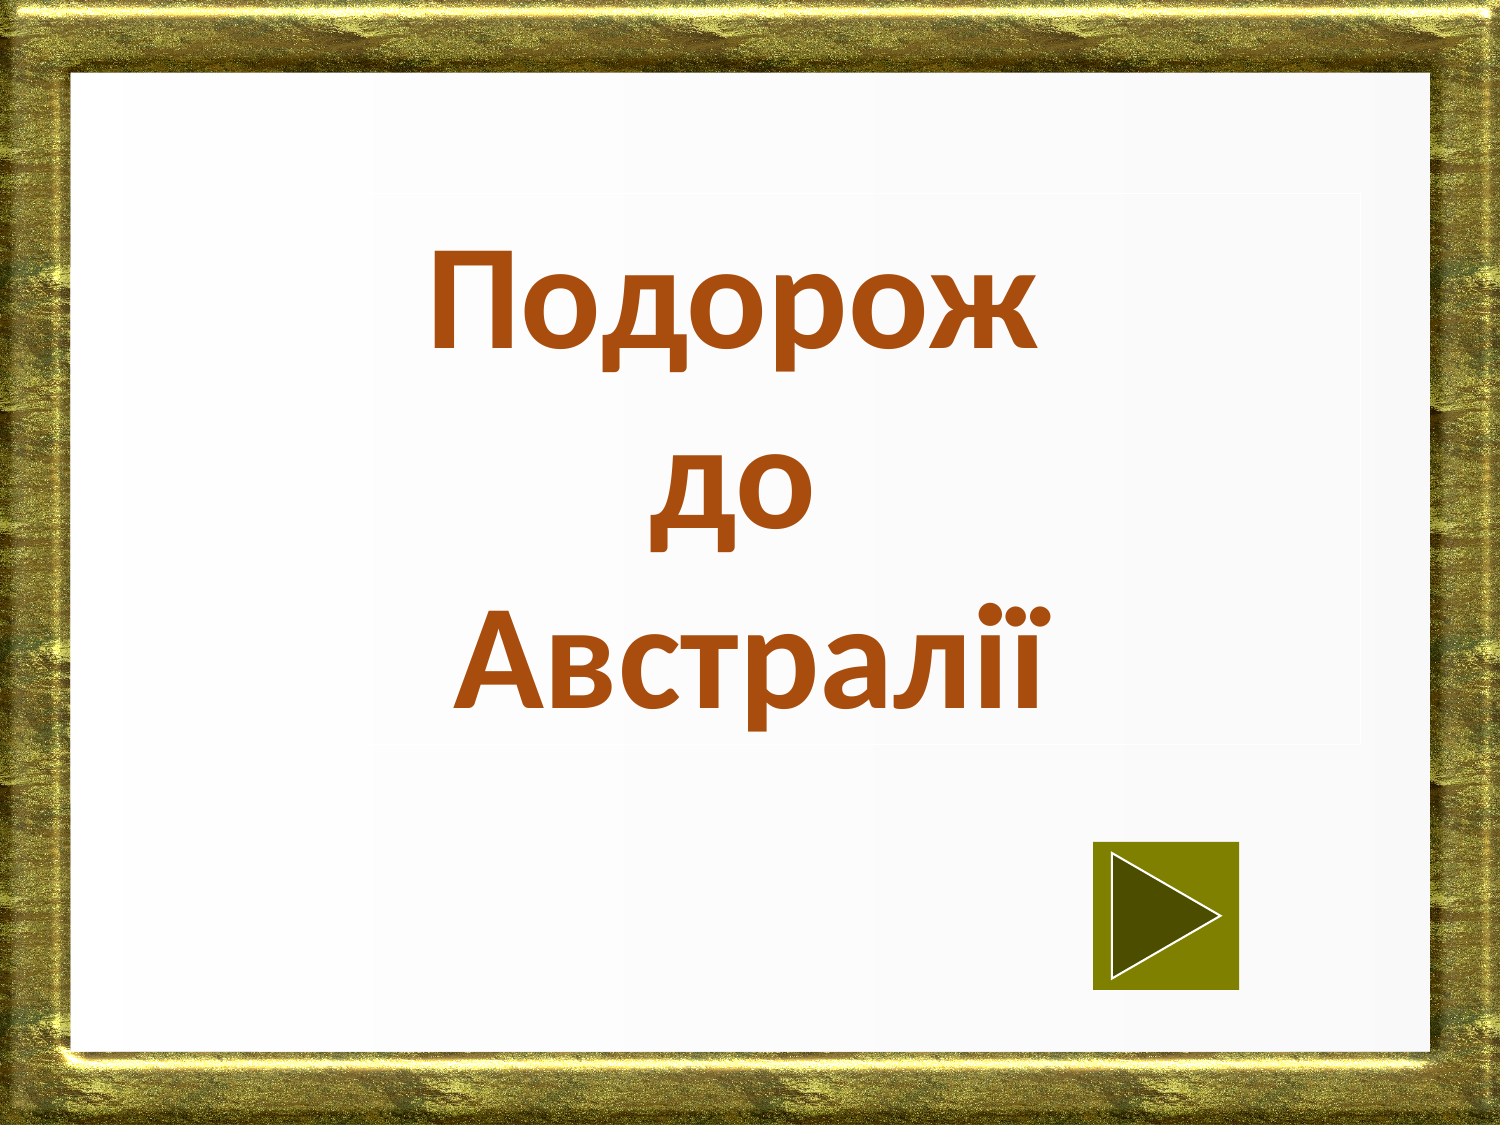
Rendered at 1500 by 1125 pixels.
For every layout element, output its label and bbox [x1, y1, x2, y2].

text_box [1093, 841, 1240, 990]
picture [0, 0, 1500, 1125]
